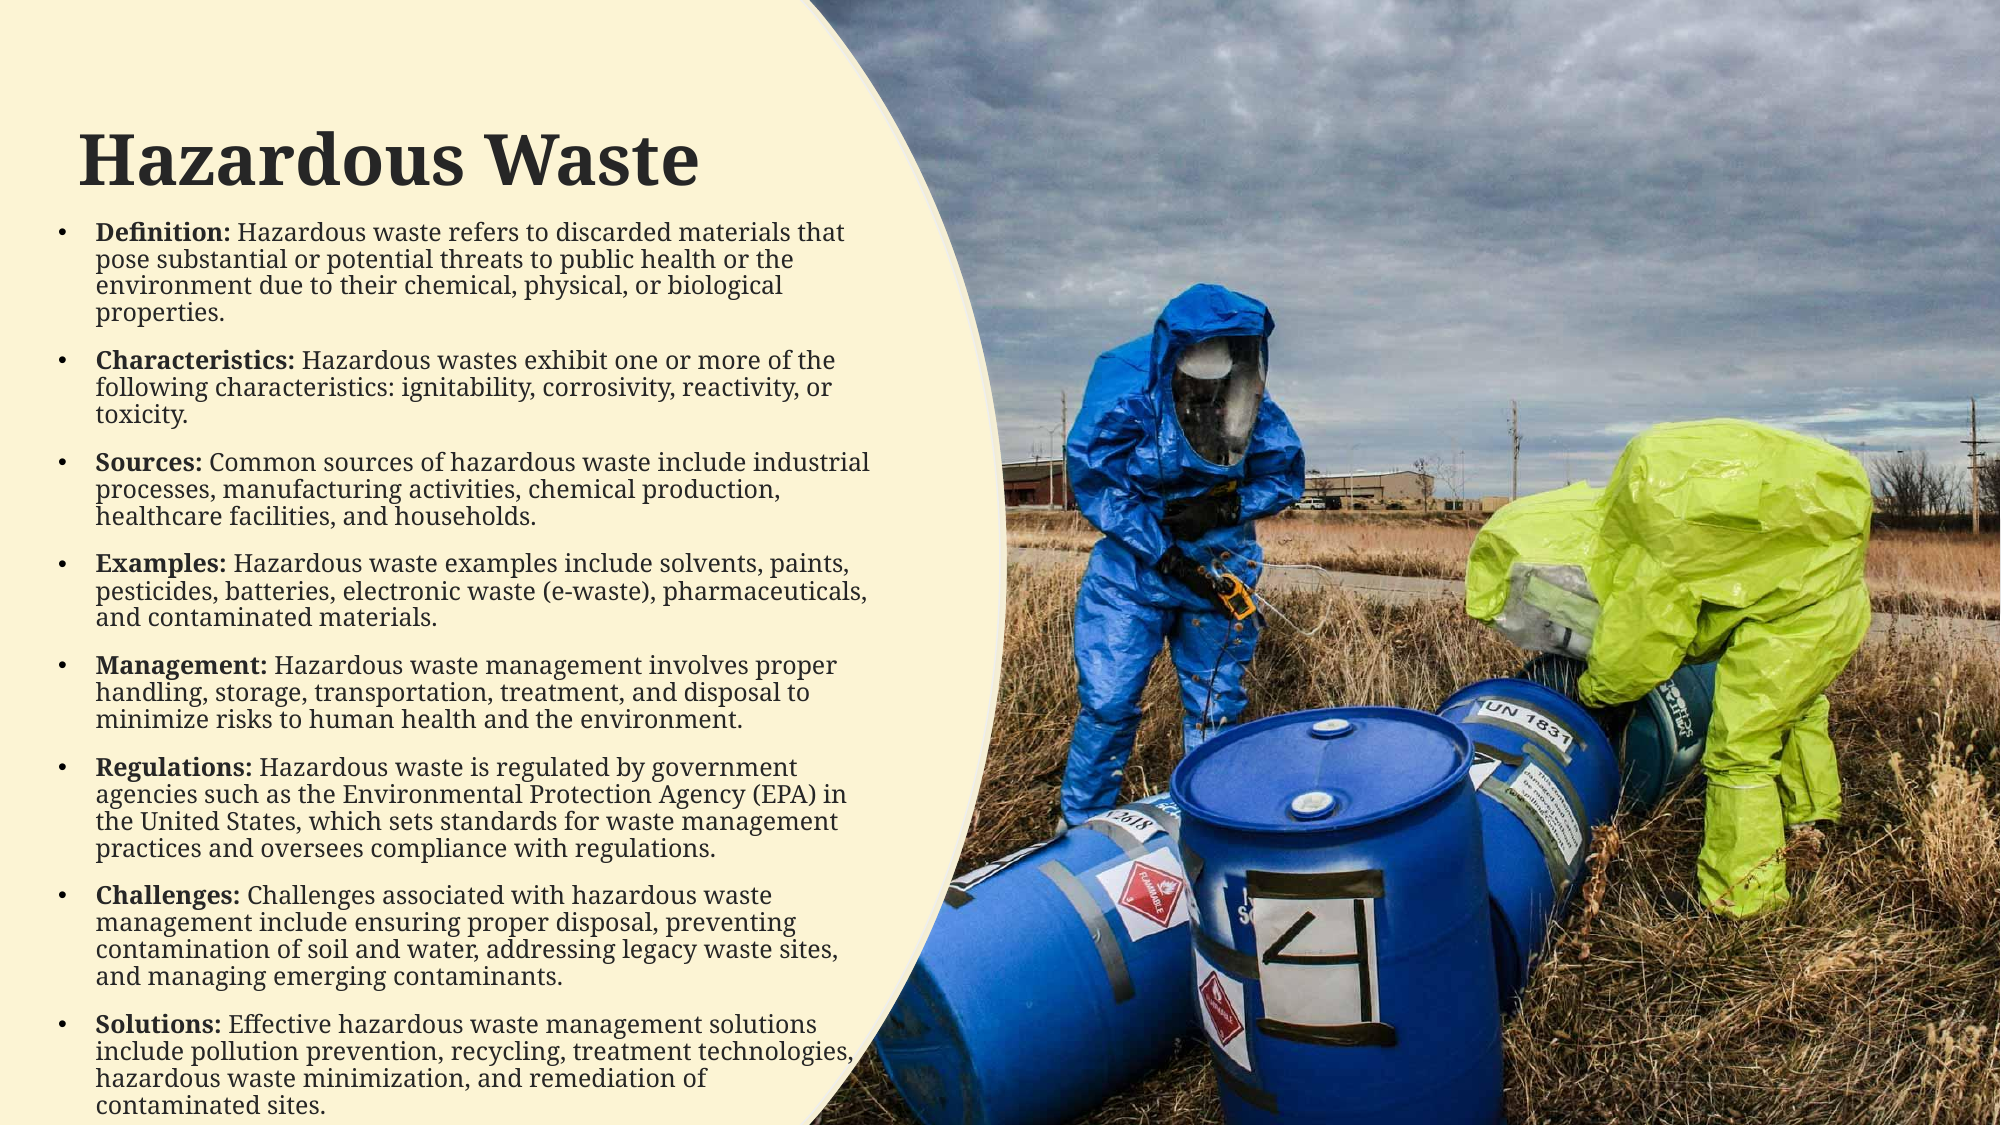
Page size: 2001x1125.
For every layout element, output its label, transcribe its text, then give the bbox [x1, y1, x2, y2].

title Hazardous Waste [63, 60, 809, 212]
text_box [0, 0, 809, 1125]
picture [809, 0, 2001, 1125]
list Definition: Hazardous waste refers to discarded materials that pose substantial or potential threats to public health or the environment due to their chemical, physical, or biological properties. Characteristics: Hazardous wastes exhibit one or more of the following characteristics: ignitability, corrosivity, reactivity, or toxicity. Sources: Common sources of hazardous waste include industrial processes, manufacturing activities, chemical production, healthcare facilities, and households. Examples: Hazardous waste examples include solvents, paints, pesticides, batteries, electronic waste (e-waste), pharmaceuticals, and contaminated materials. Management: Hazardous waste management involves proper handling, storage, transportation, treatment, and disposal to minimize risks to human health and the environment. Regulations: Hazardous waste is regulated by government agencies such as the Environmental Protection Agency (EPA) in the United States, which sets standards for waste management practices and oversees compliance with regulations. Challenges: Challenges associated with hazardous waste management include ensuring proper disposal, preventing contamination of soil and water, addressing legacy waste sites, and managing emerging contaminants. Solutions: Effective hazardous waste management solutions include pollution prevention, recycling, treatment technologies, hazardous waste minimization, and remediation of contaminated sites. [43, 212, 809, 1031]
